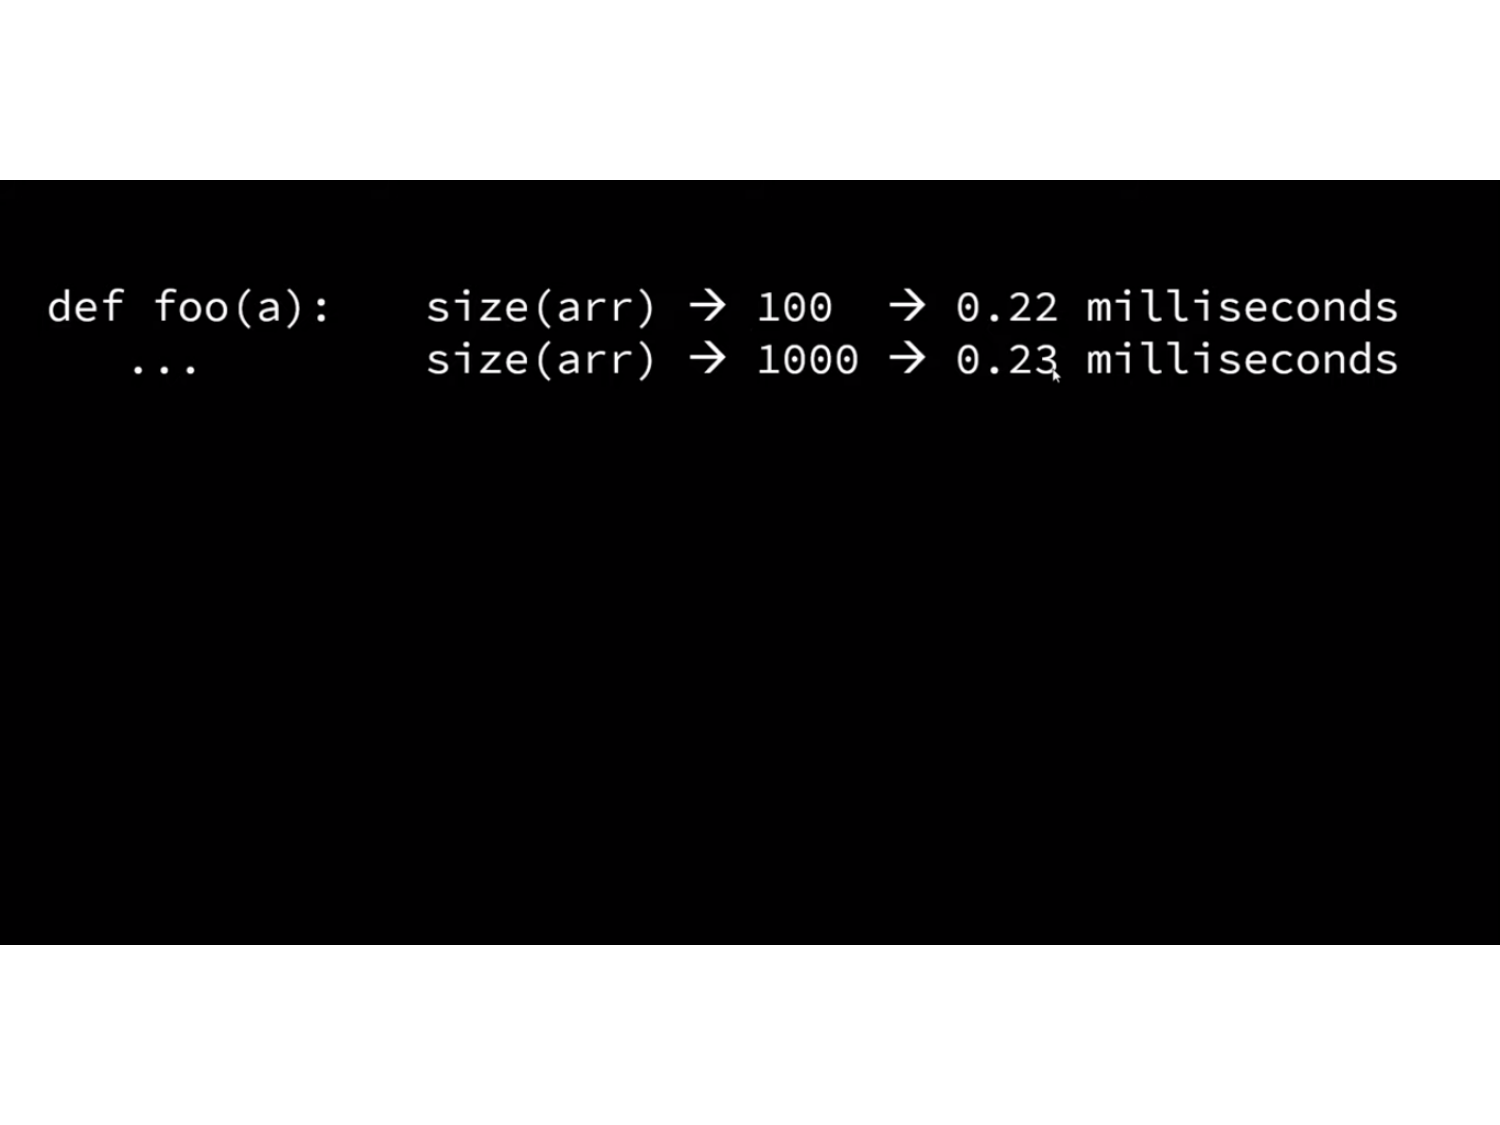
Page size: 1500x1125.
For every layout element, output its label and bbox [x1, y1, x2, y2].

picture [0, 180, 1500, 945]
